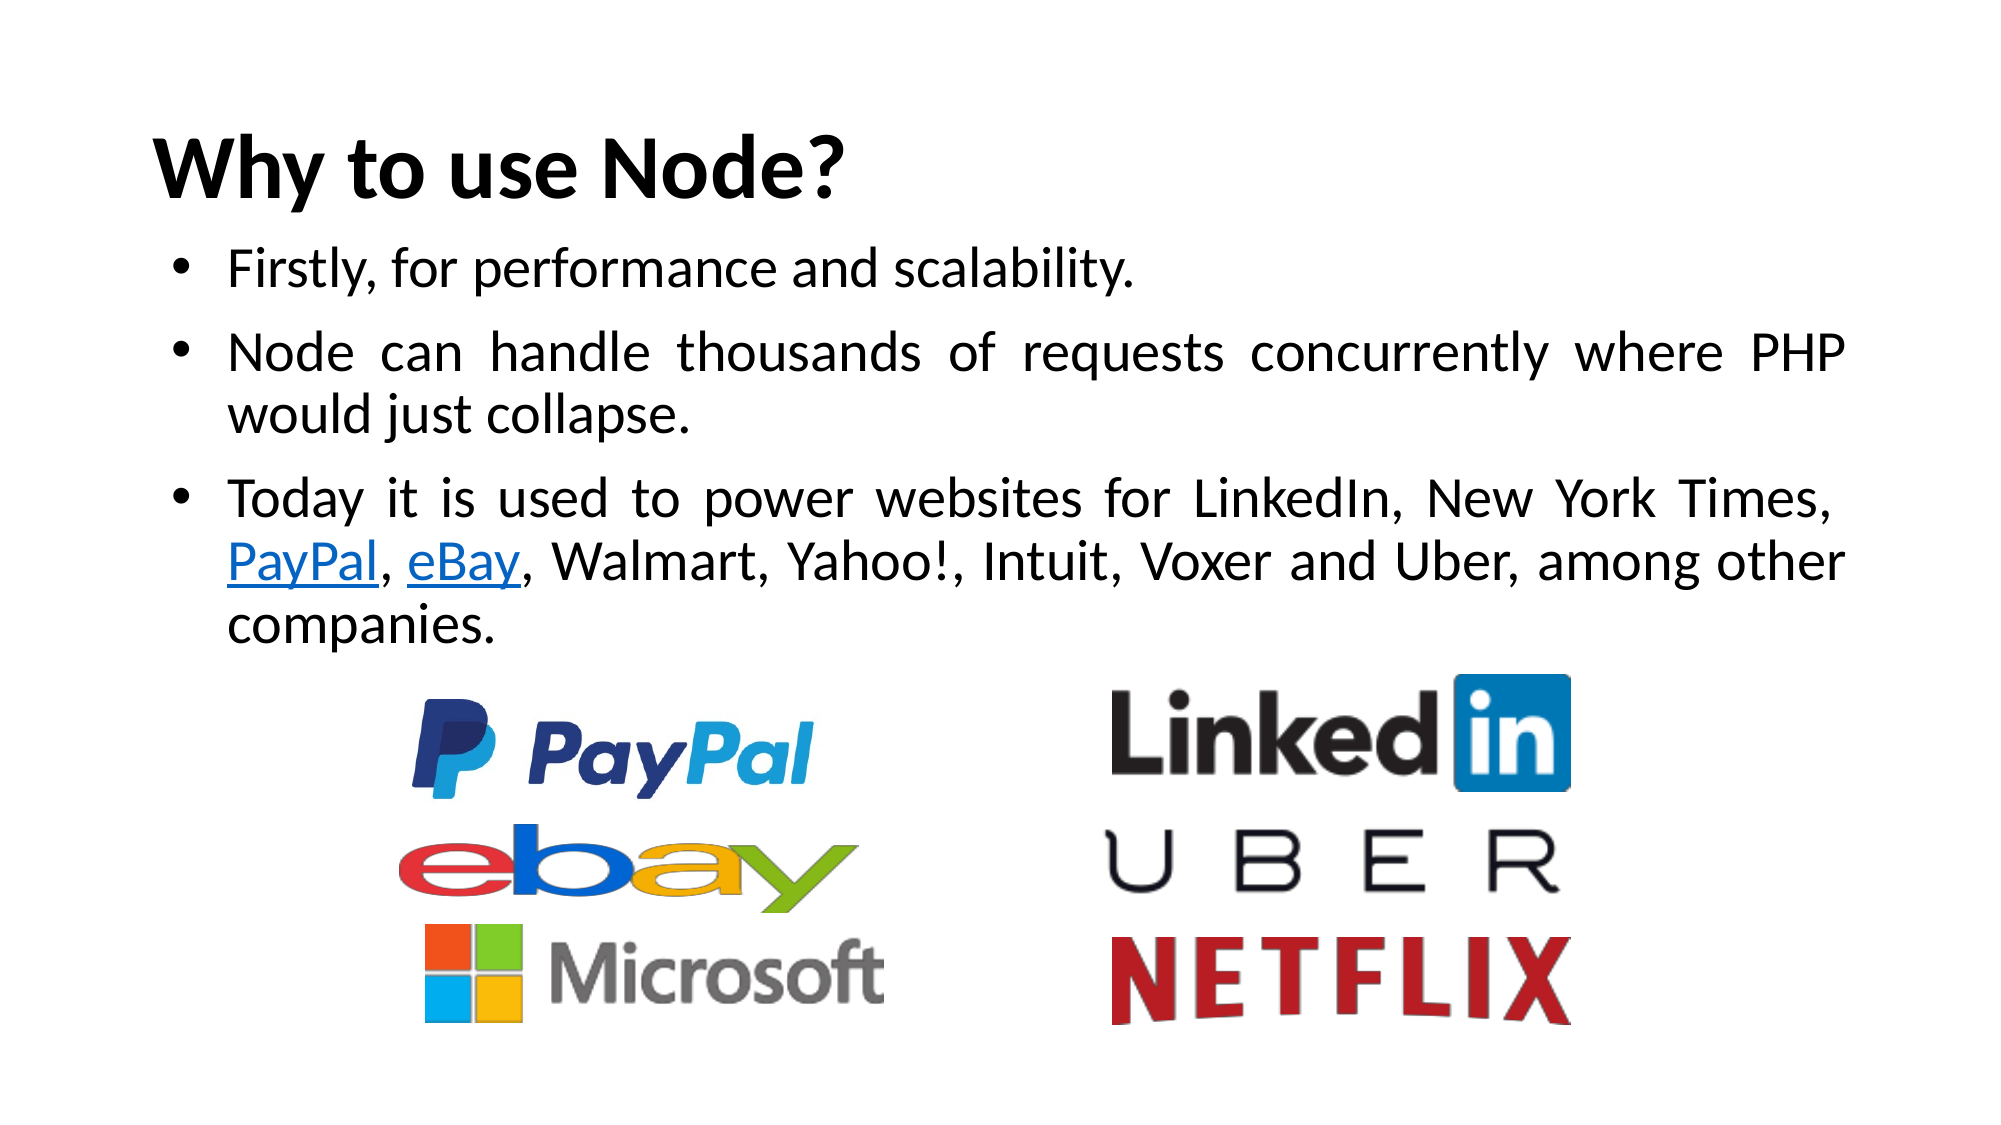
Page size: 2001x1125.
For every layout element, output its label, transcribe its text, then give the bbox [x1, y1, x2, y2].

picture [412, 699, 823, 803]
picture [424, 924, 884, 1024]
picture [1471, 717, 1489, 774]
title Why to use Node? [137, 59, 1863, 229]
picture [1112, 937, 1572, 1026]
picture [1112, 674, 1462, 792]
picture [1099, 824, 1566, 901]
picture [1470, 689, 1491, 711]
picture [399, 824, 859, 913]
picture [1564, 674, 1572, 680]
picture [1563, 785, 1572, 792]
picture [1500, 716, 1554, 774]
list Firstly, for performance and scalability. Node can handle thousands of requests concurrently where PHP would just collapse. Today it is used to power websites for LinkedIn, New York Times, PayPal, eBay, Walmart, Yahoo!, Intuit, Voxer and Uber, among other companies. [137, 229, 1863, 1100]
